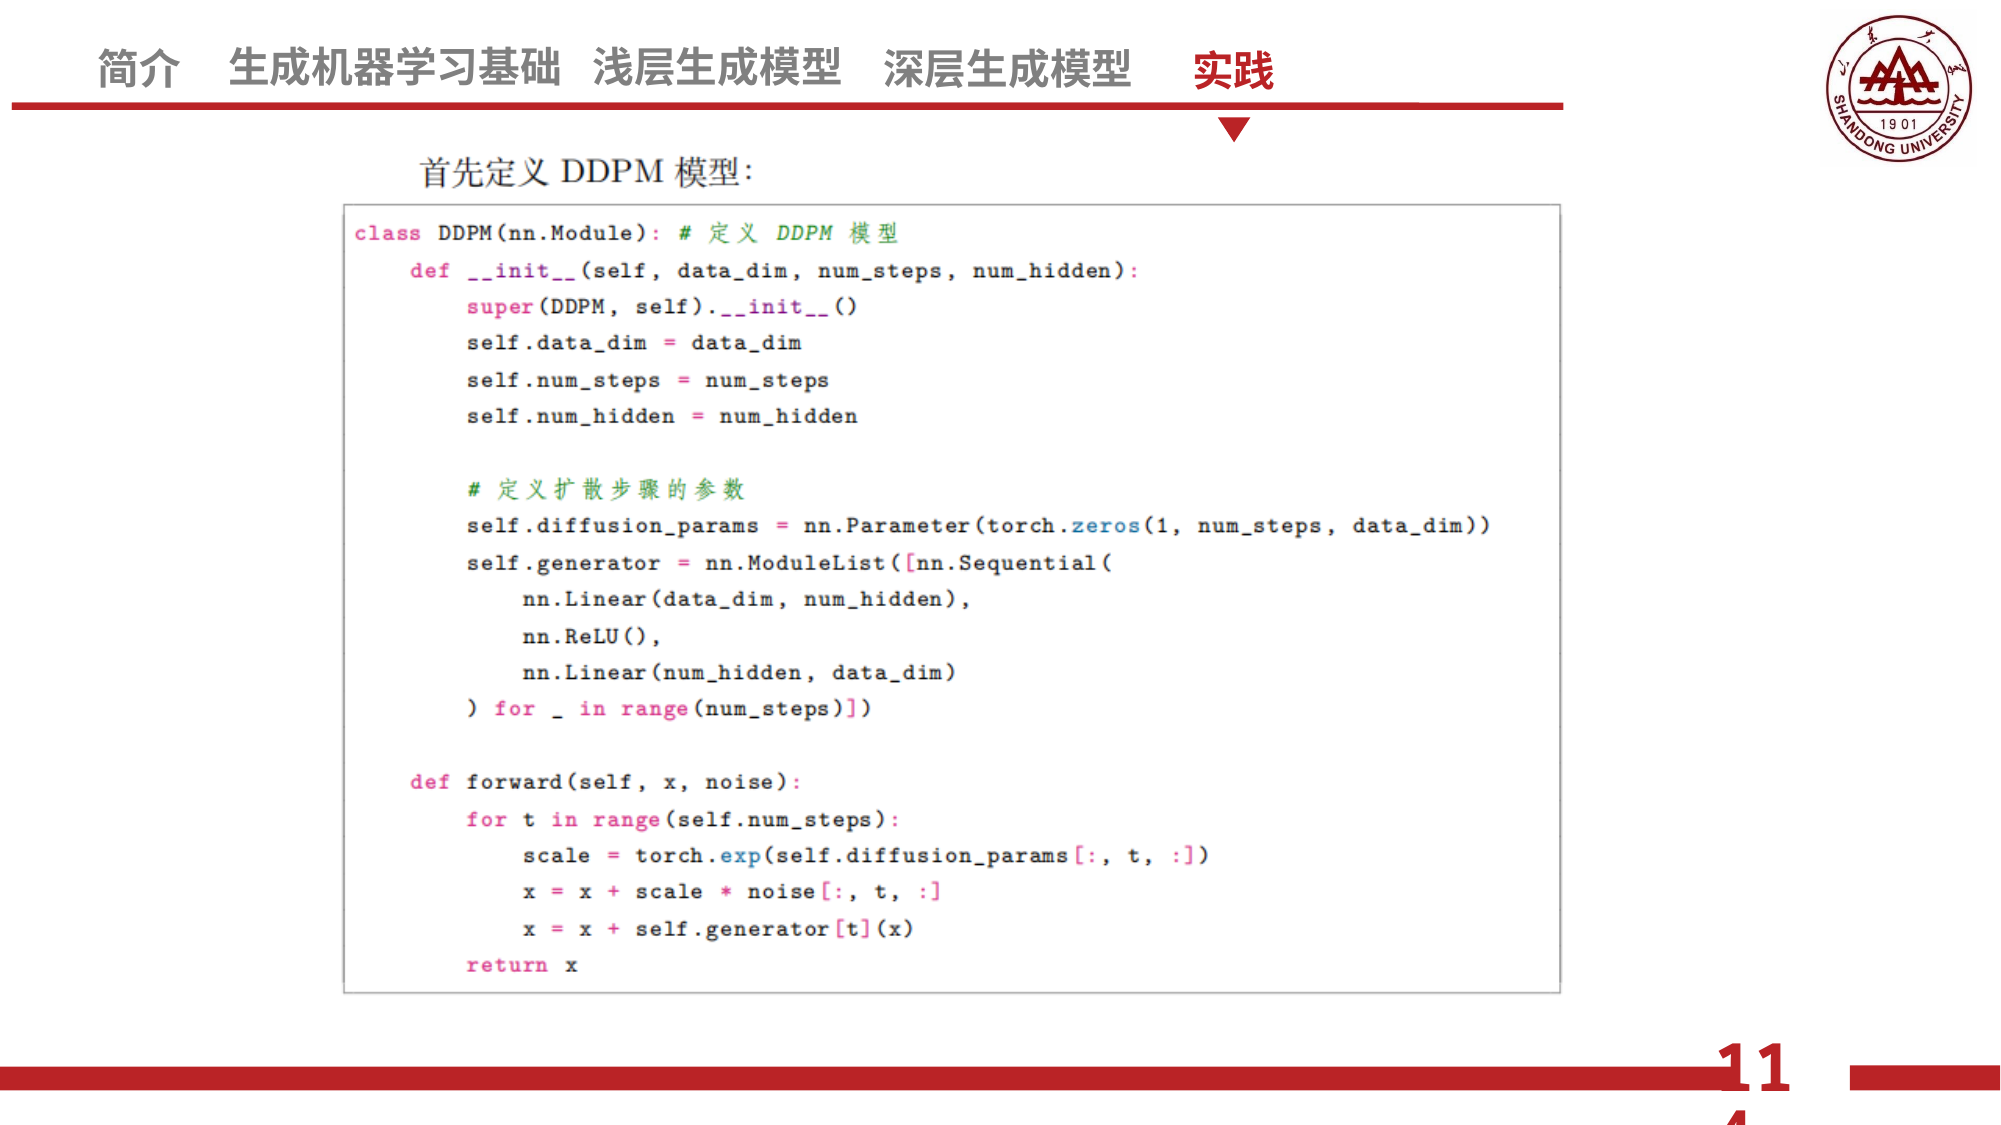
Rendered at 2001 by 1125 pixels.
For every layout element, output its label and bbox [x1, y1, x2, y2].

picture [316, 151, 1583, 1011]
picture [1820, 9, 1977, 167]
